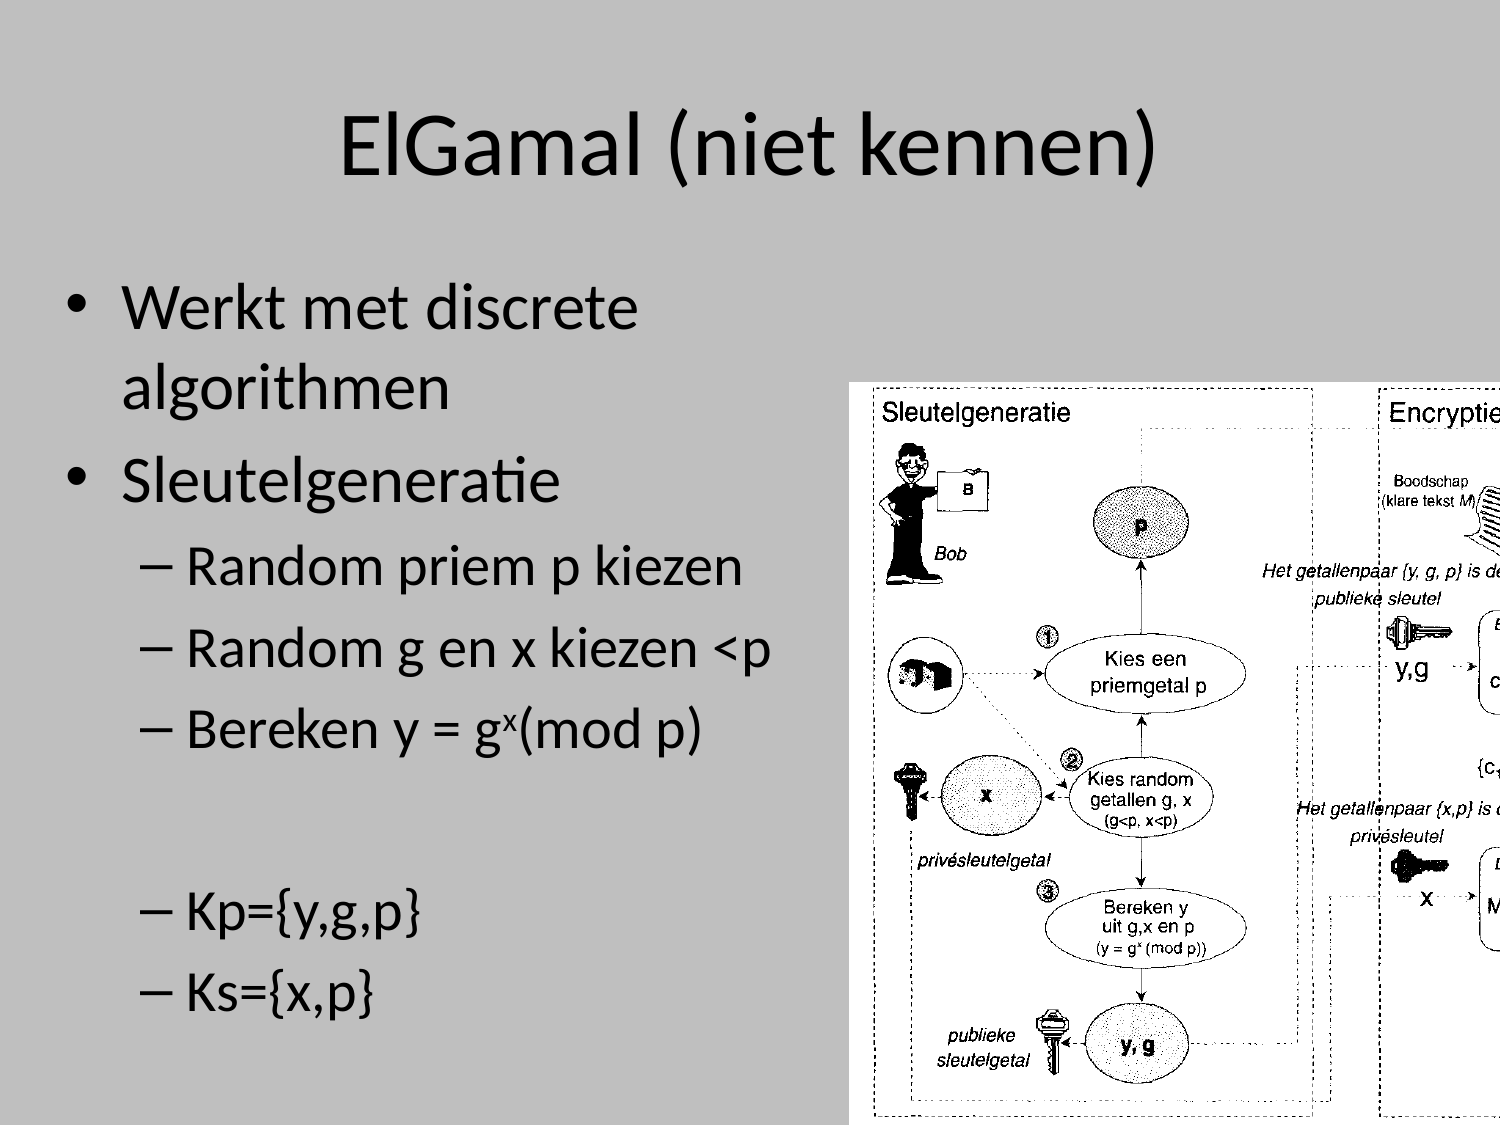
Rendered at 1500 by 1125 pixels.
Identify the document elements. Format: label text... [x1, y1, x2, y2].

list Werkt met discrete algorithmen Sleutelgeneratie Random priem p kiezen Random g en x kiezen <p Bereken y = gx(mod p) Kp={y,g,p} Ks={x,p} [50, 254, 850, 1125]
picture [849, 382, 1500, 1125]
title ElGamal (niet kennen) [75, 45, 1425, 233]
